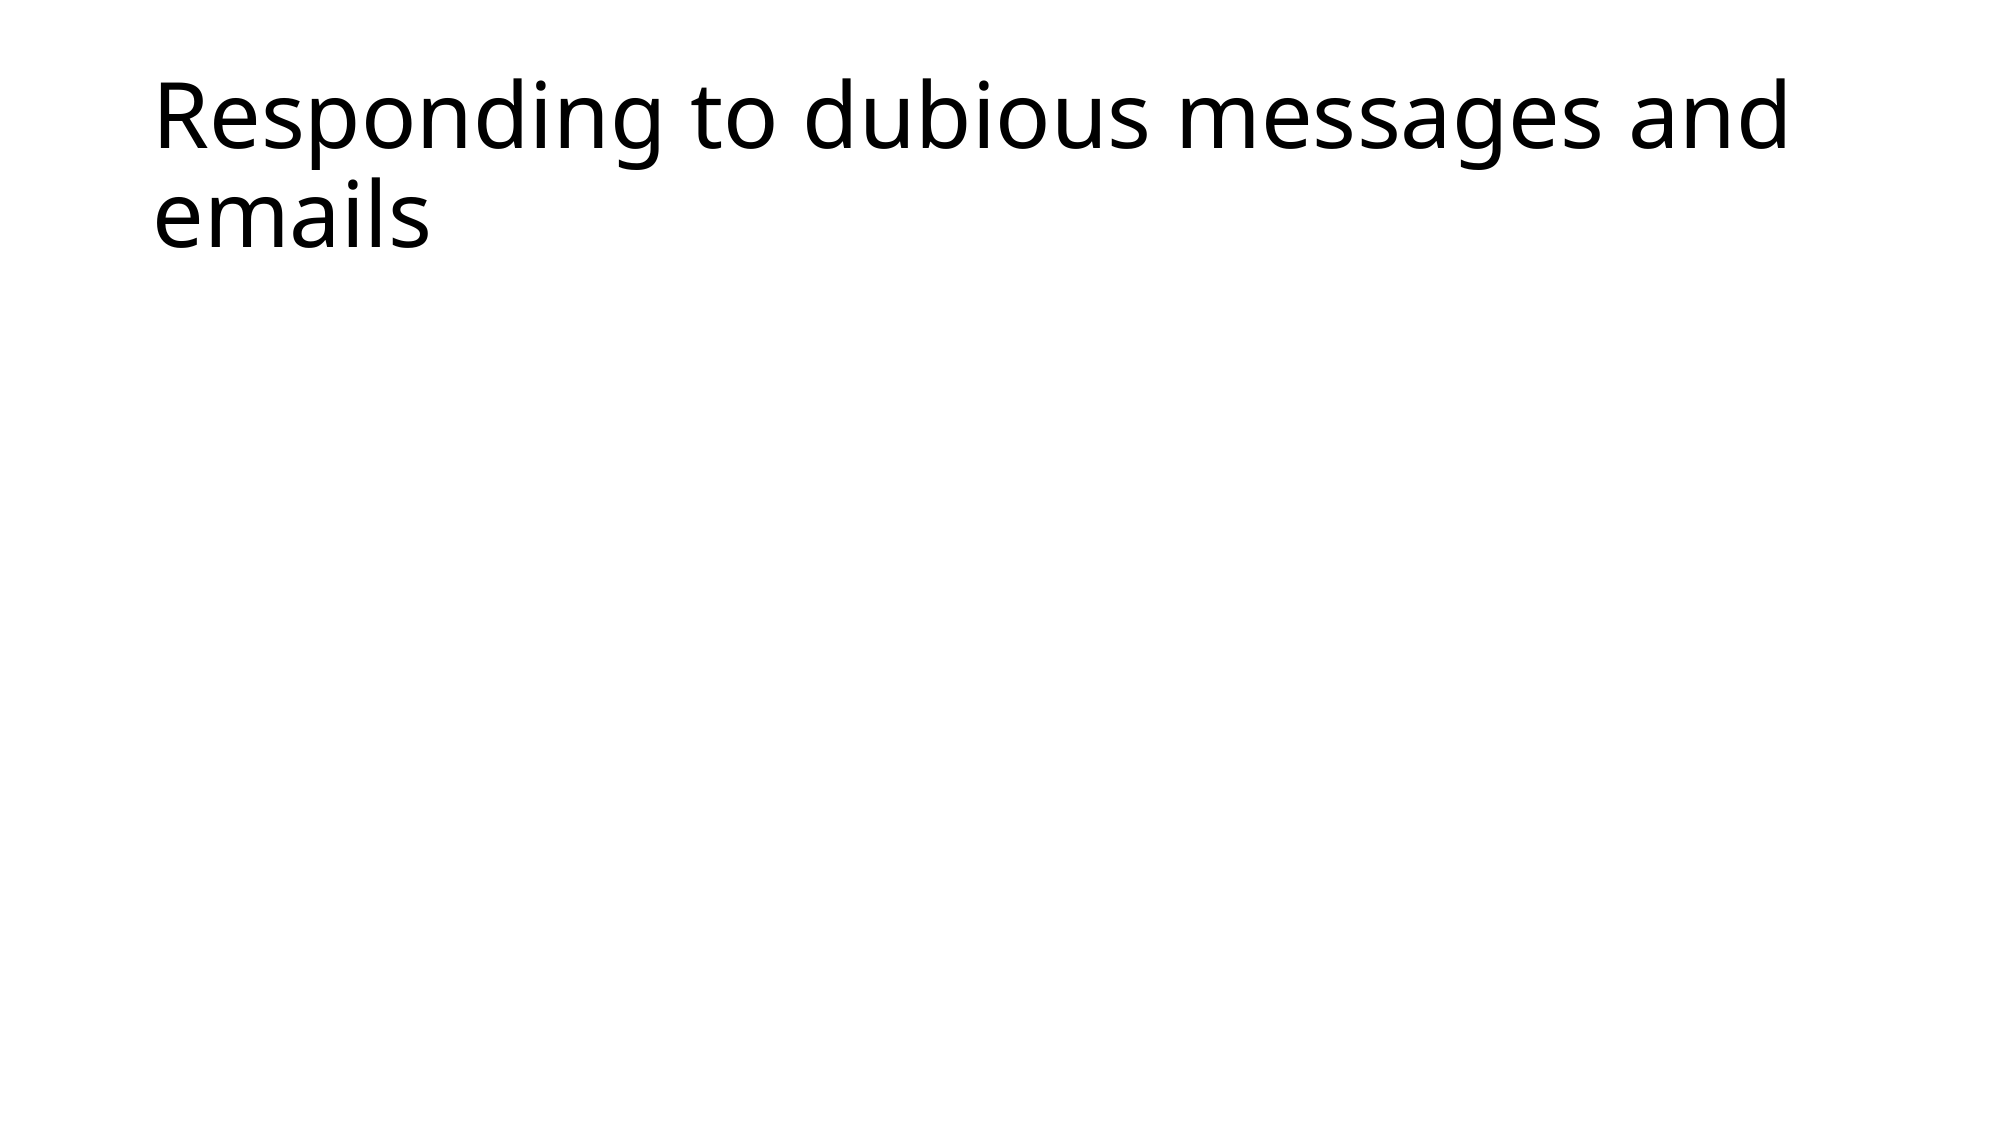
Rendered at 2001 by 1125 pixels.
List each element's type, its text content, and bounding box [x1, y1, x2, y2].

title Responding to dubious messages and emails [137, 59, 1863, 278]
